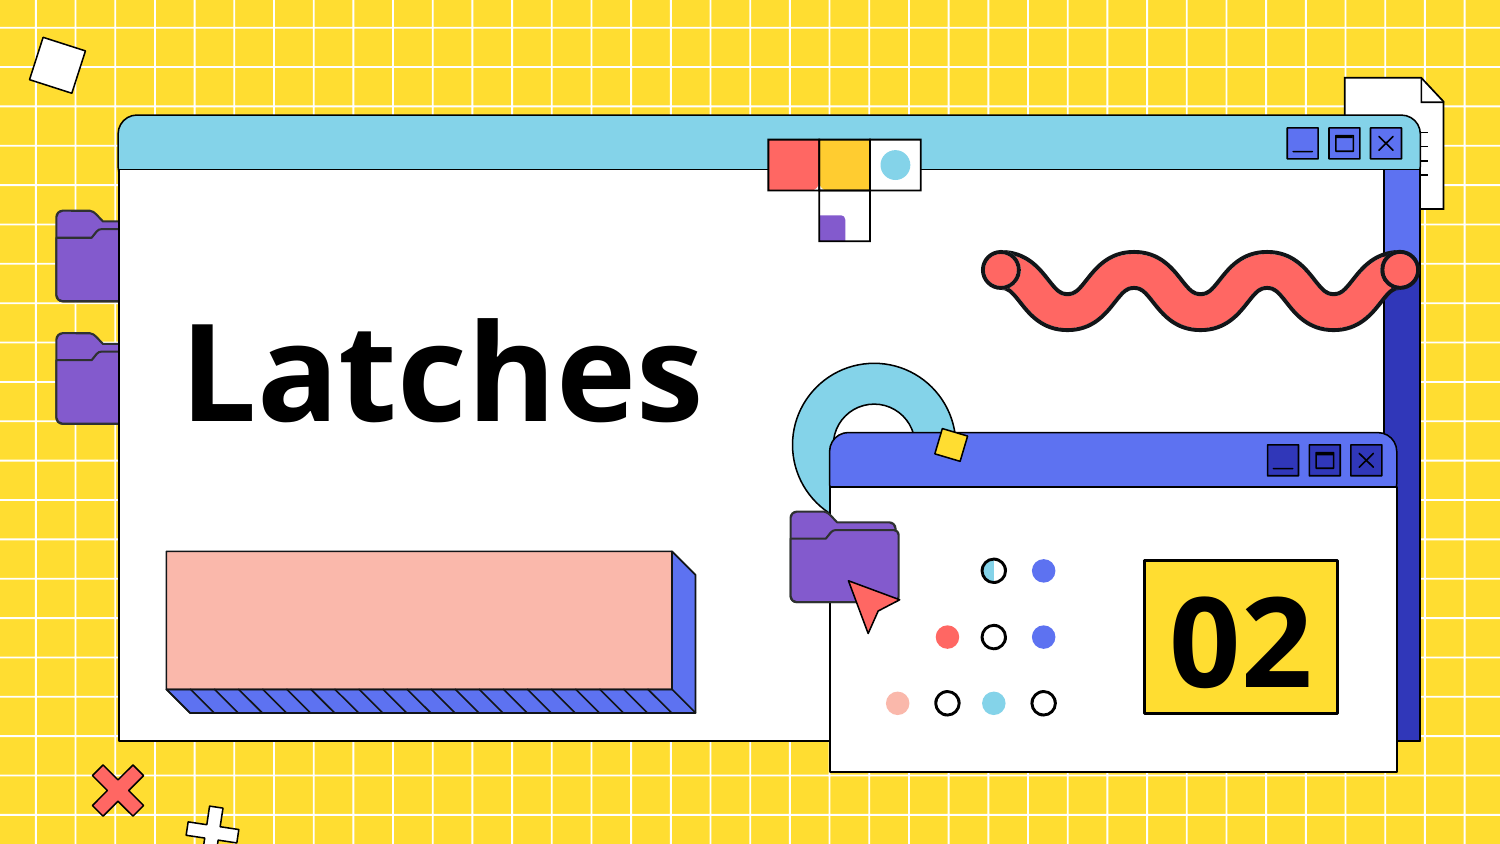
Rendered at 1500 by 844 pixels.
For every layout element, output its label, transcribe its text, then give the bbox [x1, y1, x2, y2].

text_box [767, 138, 923, 243]
title 02 [1143, 559, 1339, 715]
text_box [934, 428, 968, 462]
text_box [789, 510, 900, 604]
text_box [186, 806, 239, 844]
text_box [891, 551, 1052, 723]
text_box [29, 37, 86, 94]
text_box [980, 249, 1421, 333]
text_box [860, 613, 878, 634]
title Latches [165, 209, 774, 525]
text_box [165, 550, 697, 715]
text_box [92, 764, 144, 817]
